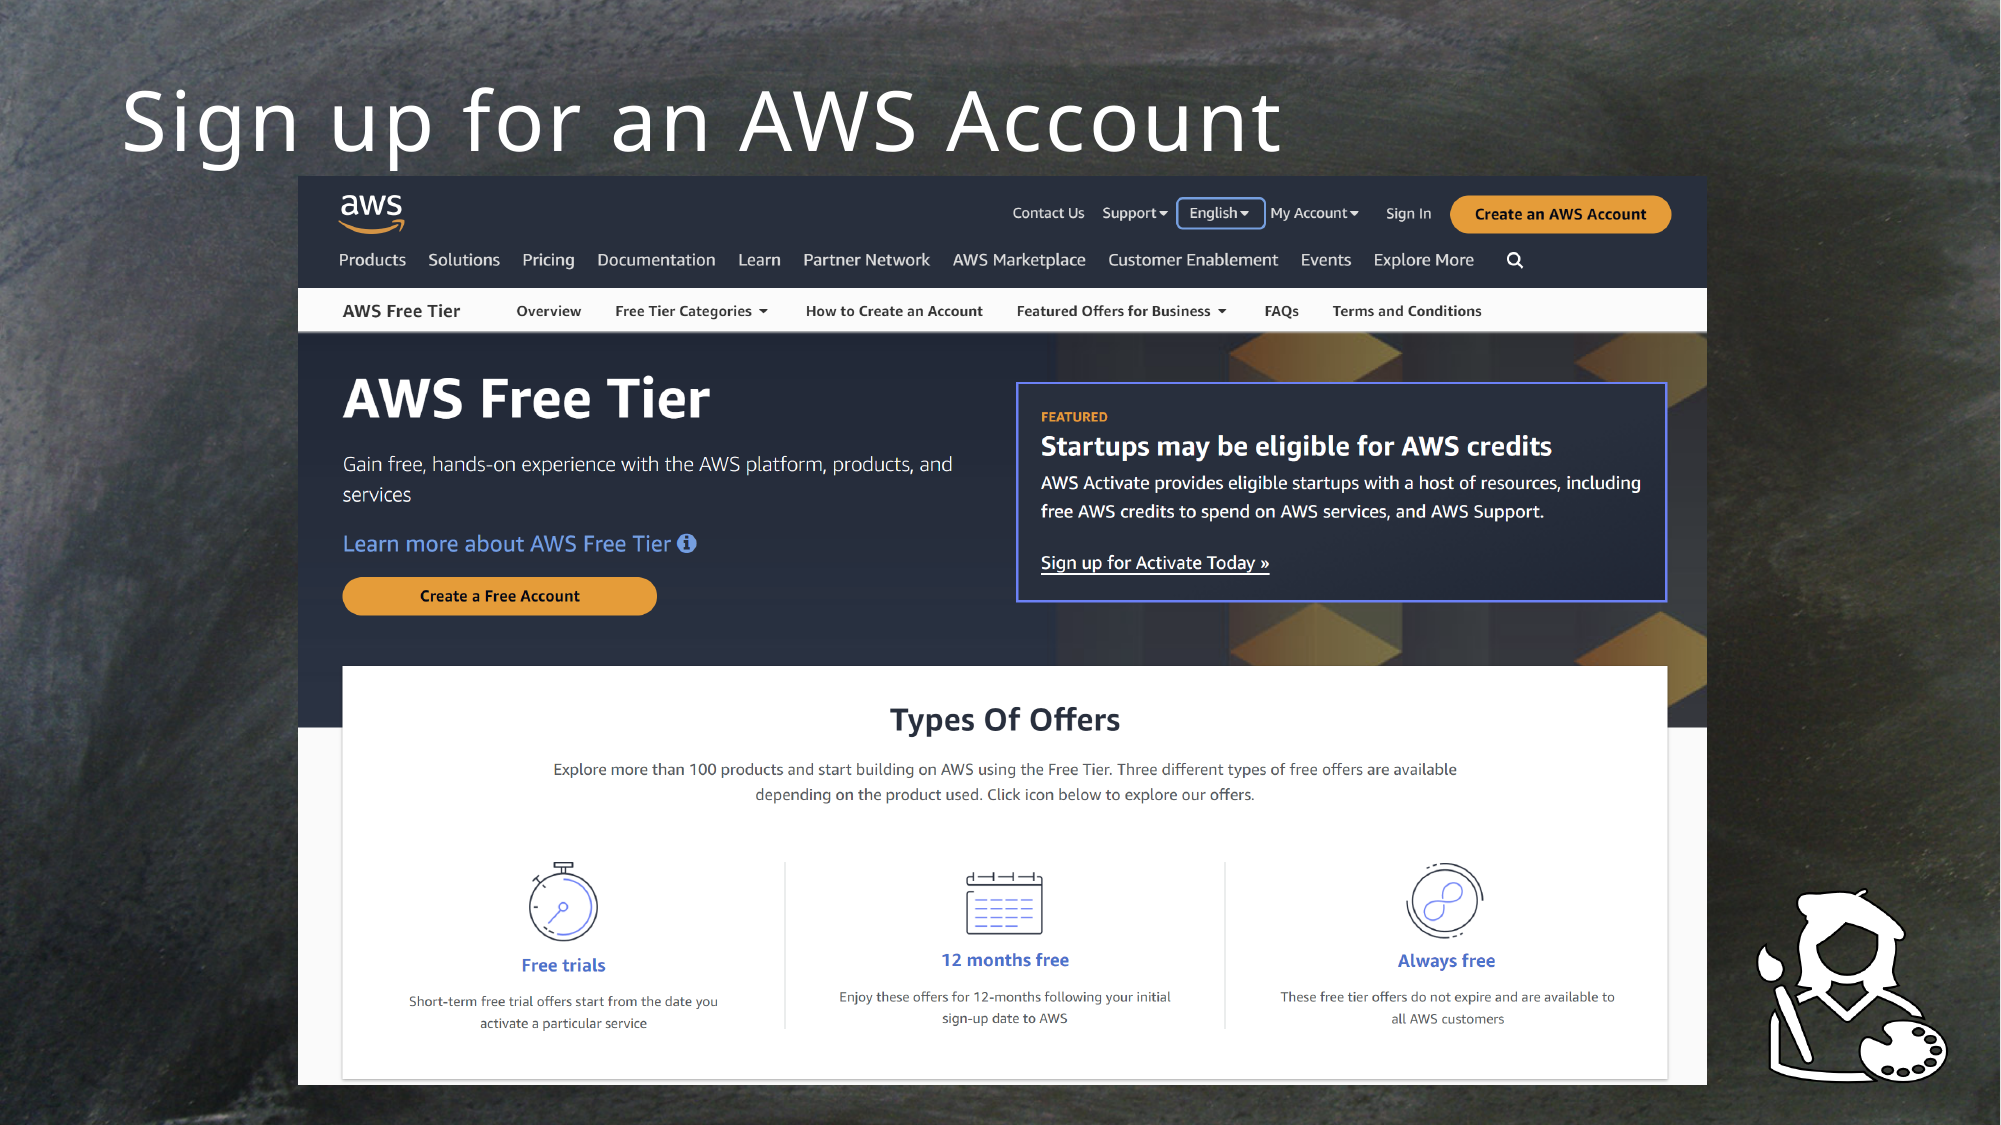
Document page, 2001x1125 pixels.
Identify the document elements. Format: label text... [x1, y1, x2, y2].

picture [0, 0, 2001, 1125]
title Sign up for an AWS Account [113, 47, 1892, 188]
